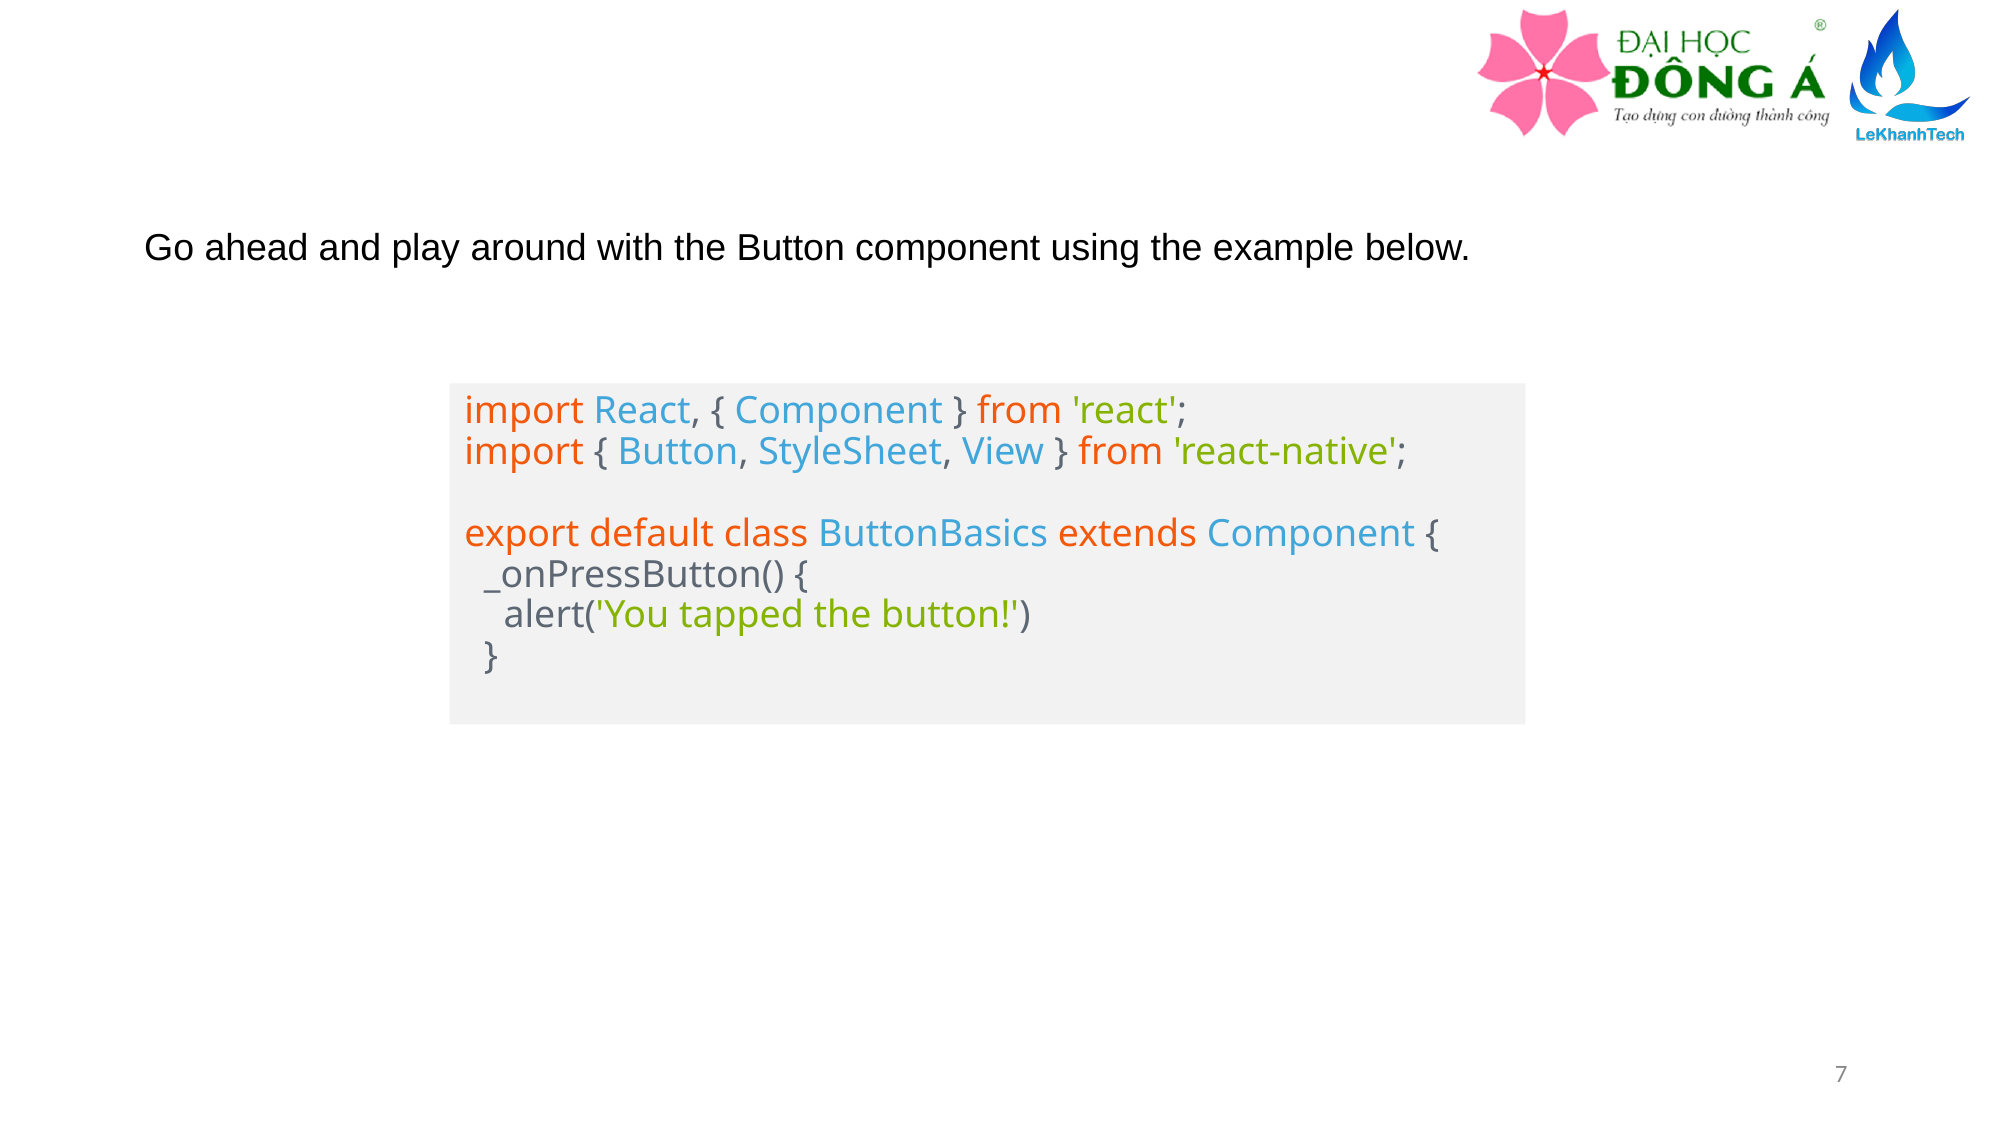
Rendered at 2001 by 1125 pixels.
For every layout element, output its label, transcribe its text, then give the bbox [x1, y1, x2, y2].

slide_number 7 [1412, 1042, 1863, 1103]
text_box import React, { Component } from 'react'; import { Button, StyleSheet, View } from 'react-native'; export default class ButtonBasics extends Component { _onPressButton() { alert('You tapped the button!') } [449, 383, 1526, 725]
picture [1465, 5, 1980, 144]
text_box Go ahead and play around with the Button component using the example below. [129, 215, 1595, 275]
